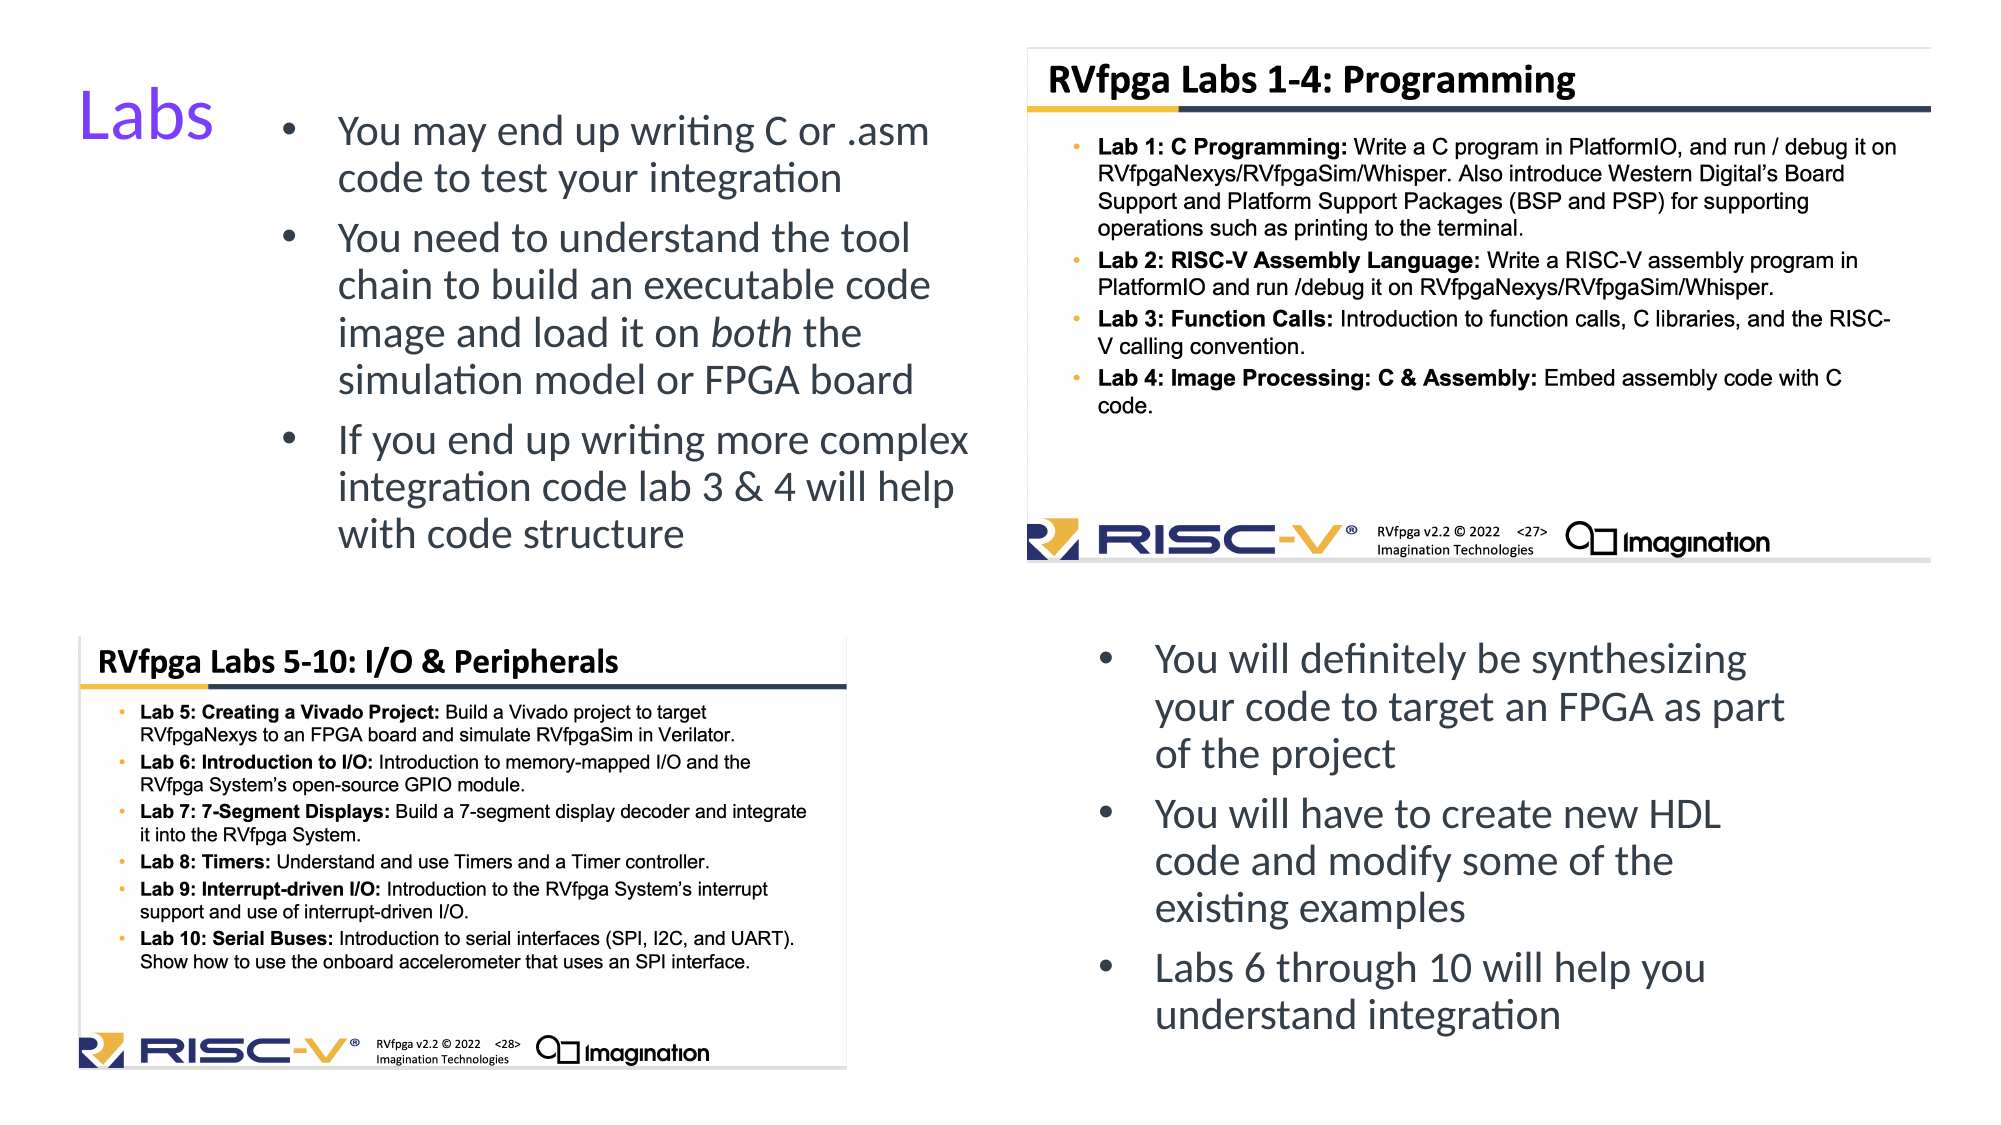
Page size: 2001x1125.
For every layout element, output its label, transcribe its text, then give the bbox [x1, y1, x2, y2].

picture [78, 635, 847, 1070]
picture [1026, 46, 1931, 563]
text_box You may end up writing C or .asm code to test your integration You need to understand the tool chain to build an executable code image and load it on both the simulation model or FPGA board If you end up writing more complex integration code lab 3 & 4 will help with code structure [281, 107, 973, 559]
title Labs [78, 78, 1021, 186]
text_box You will definitely be synthesizing your code to target an FPGA as part of the project You will have to create new HDL code and modify some of the existing examples Labs 6 through 10 will help you understand integration [1098, 636, 1790, 1040]
